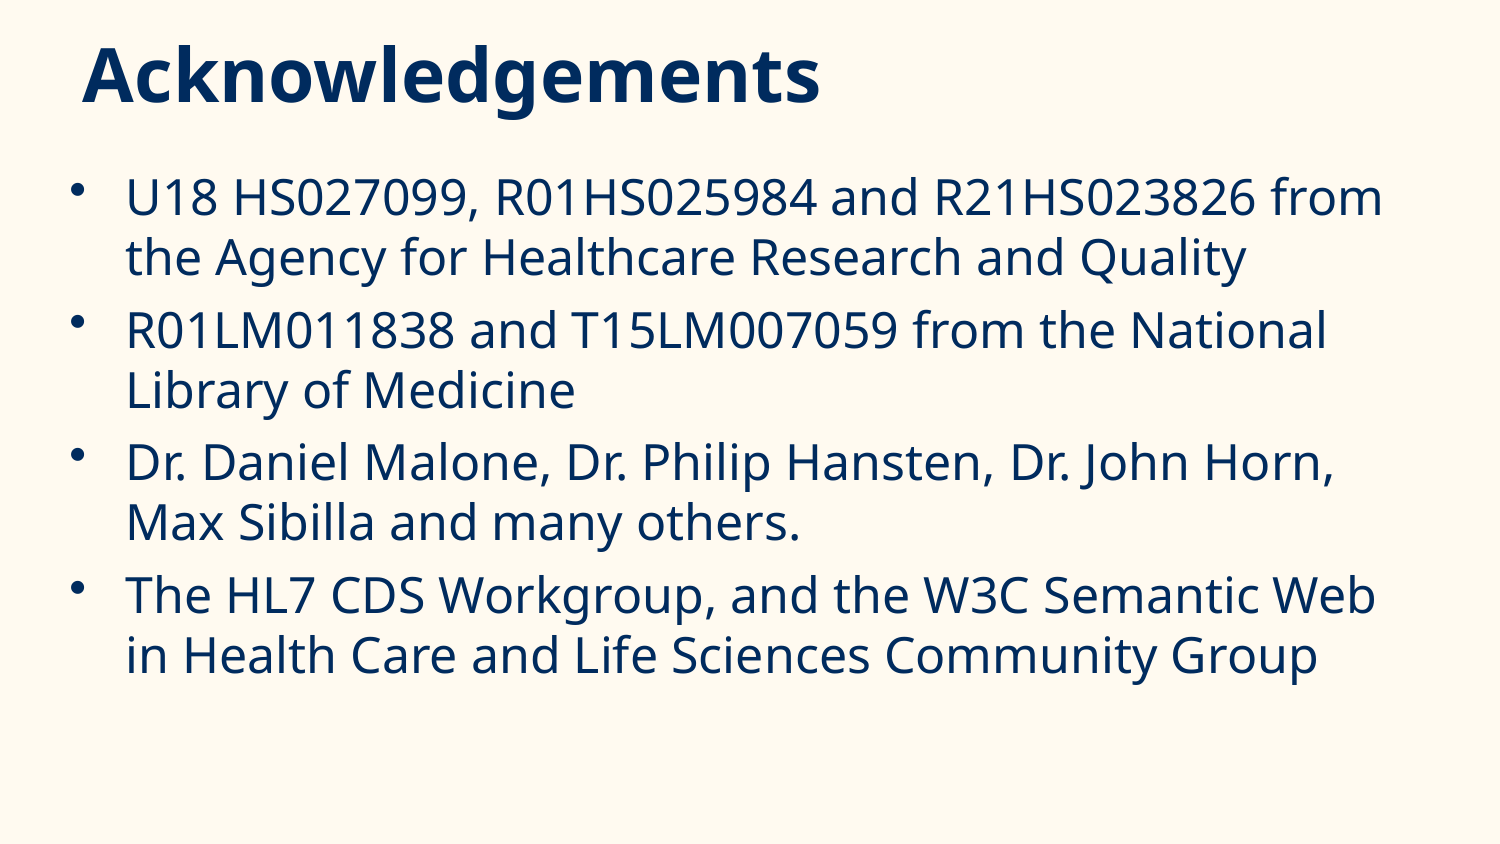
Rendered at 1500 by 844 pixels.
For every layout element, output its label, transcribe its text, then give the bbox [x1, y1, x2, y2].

list U18 HS027099, R01HS025984 and R21HS023826 from the Agency for Healthcare Research and Quality R01LM011838 and T15LM007059 from the National Library of Medicine Dr. Daniel Malone, Dr. Philip Hansten, Dr. John Horn, Max Sibilla and many others. The HL7 CDS Workgroup, and the W3C Semantic Web in Health Care and Life Sciences Community Group [54, 158, 1444, 726]
title Acknowledgements [67, 33, 1368, 112]
